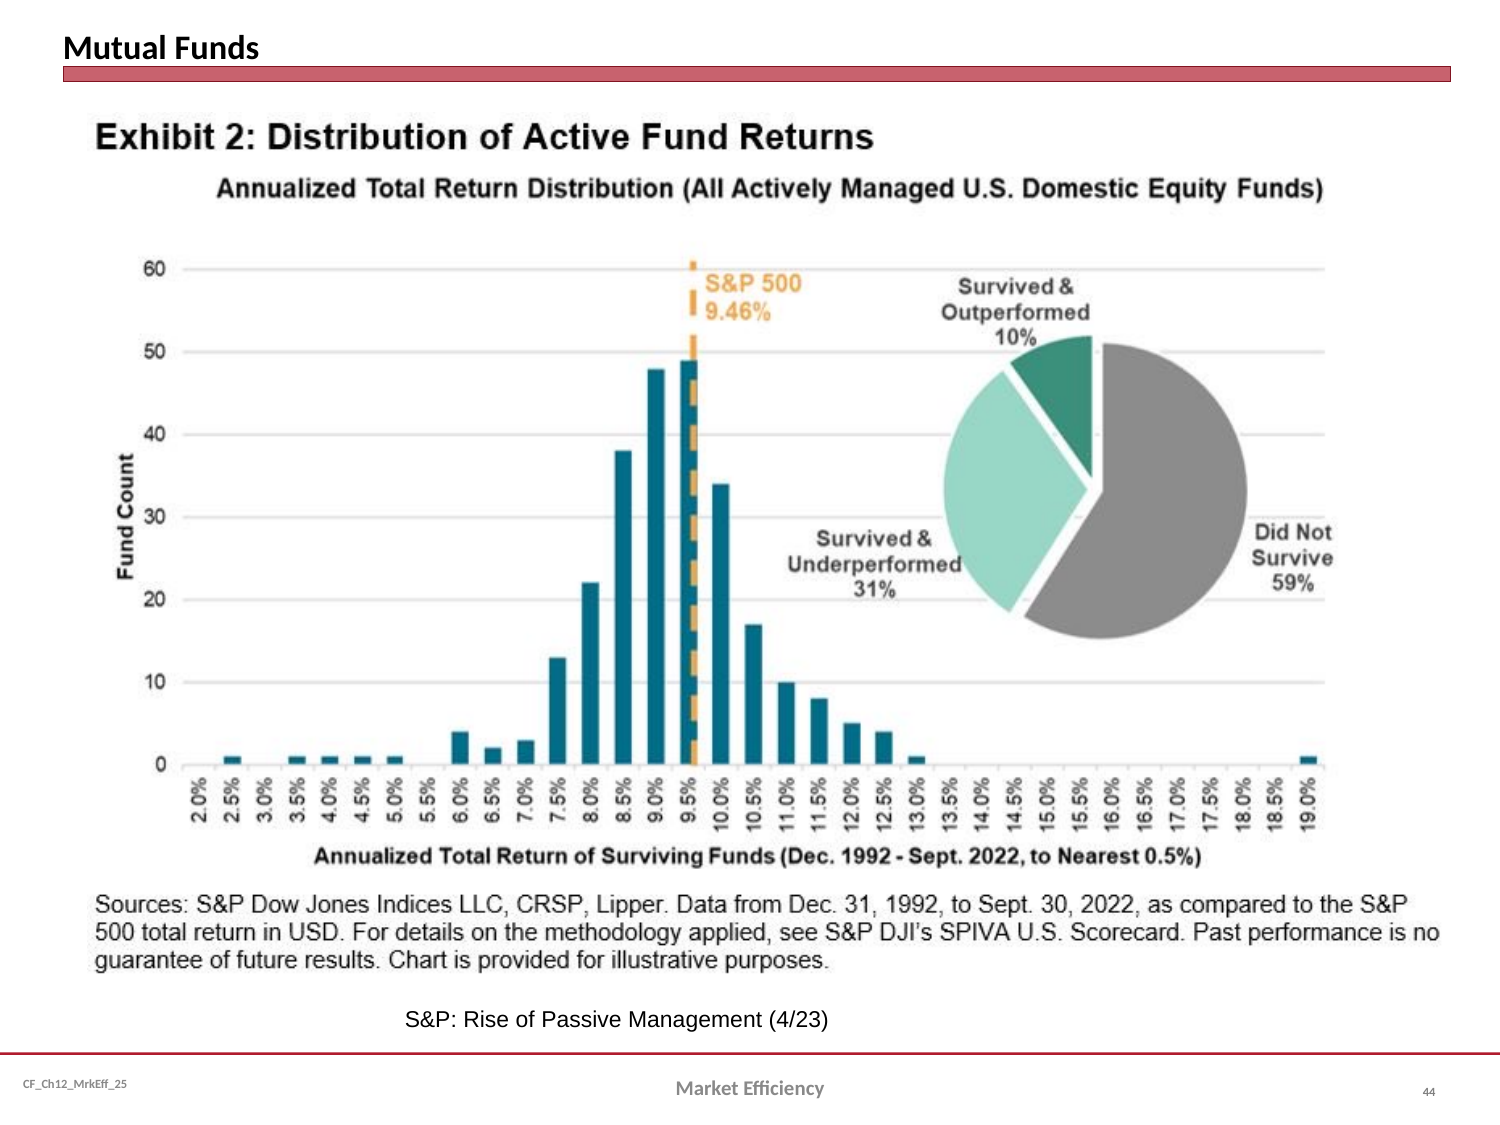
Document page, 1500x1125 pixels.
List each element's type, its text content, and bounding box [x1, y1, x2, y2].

text_box S&P: Rise of Passive Management (4/23) [390, 997, 845, 1040]
picture [87, 112, 1451, 988]
footer Market Efficiency [512, 1056, 988, 1117]
list [63, 87, 1451, 988]
slide_number 44 [1375, 1061, 1451, 1122]
title Mutual Funds [62, 6, 1451, 67]
